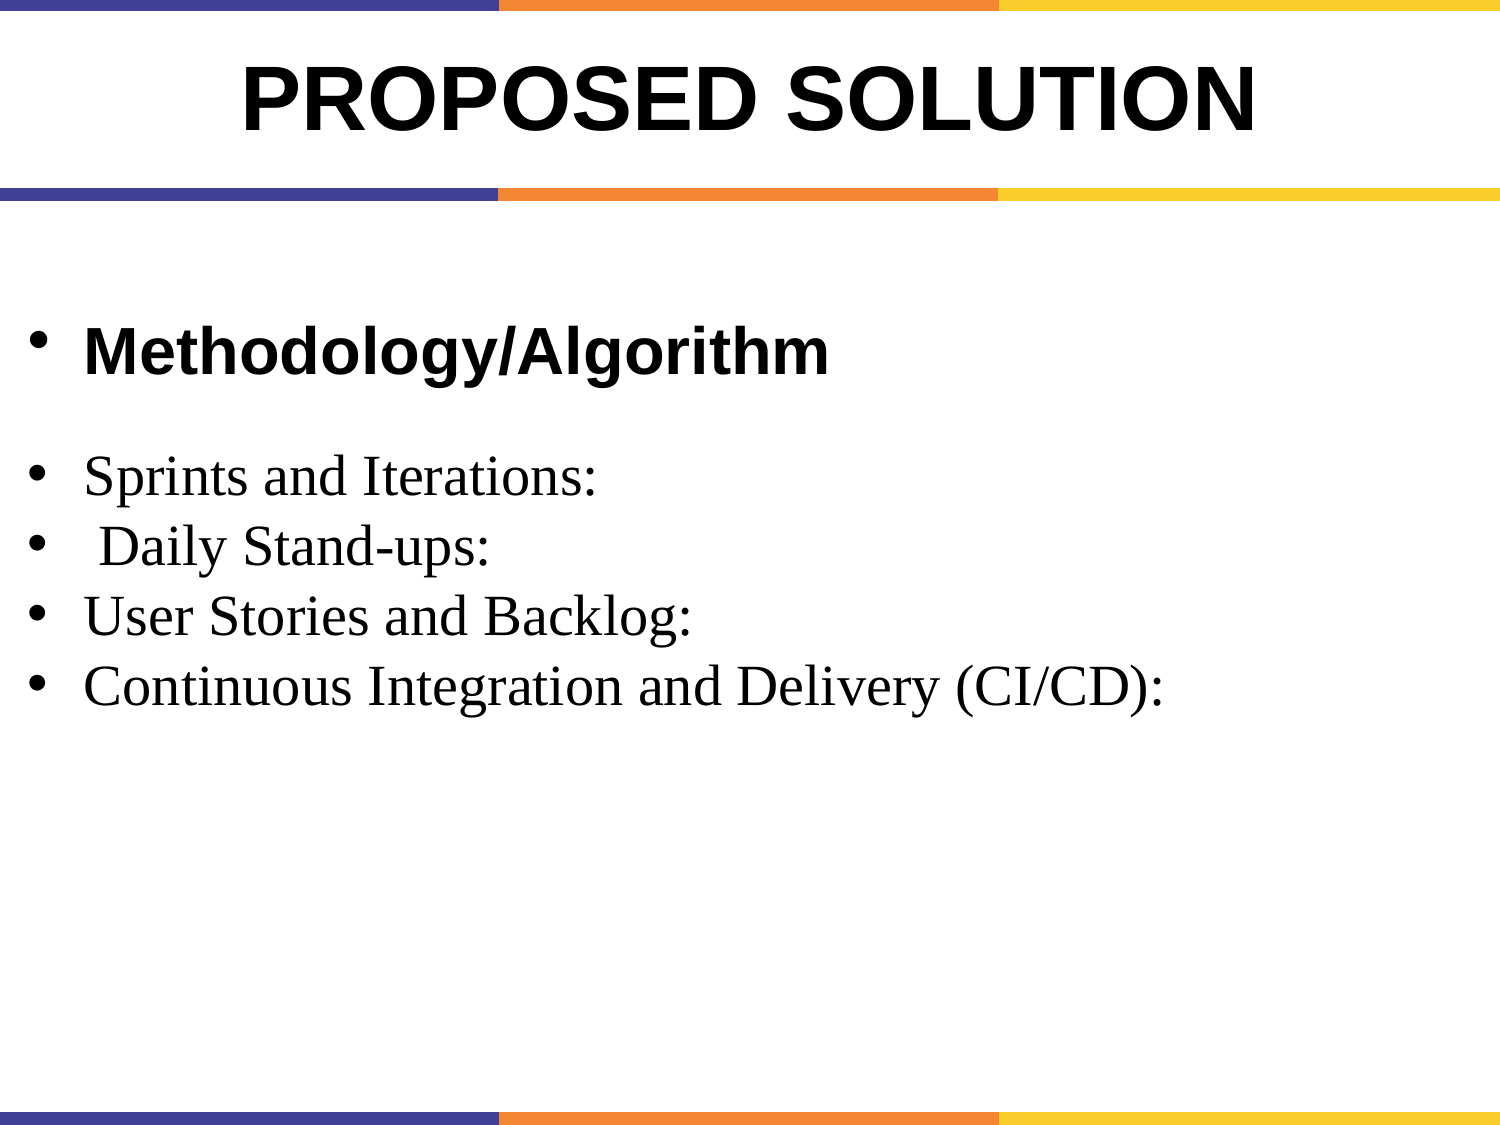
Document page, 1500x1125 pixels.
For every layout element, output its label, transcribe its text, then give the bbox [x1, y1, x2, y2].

list Methodology/Algorithm Sprints and Iterations: Daily Stand-ups: User Stories and Backlog: Continuous Integration and Delivery (CI/CD): [12, 200, 1488, 1100]
title Proposed Solution [0, 0, 1500, 188]
